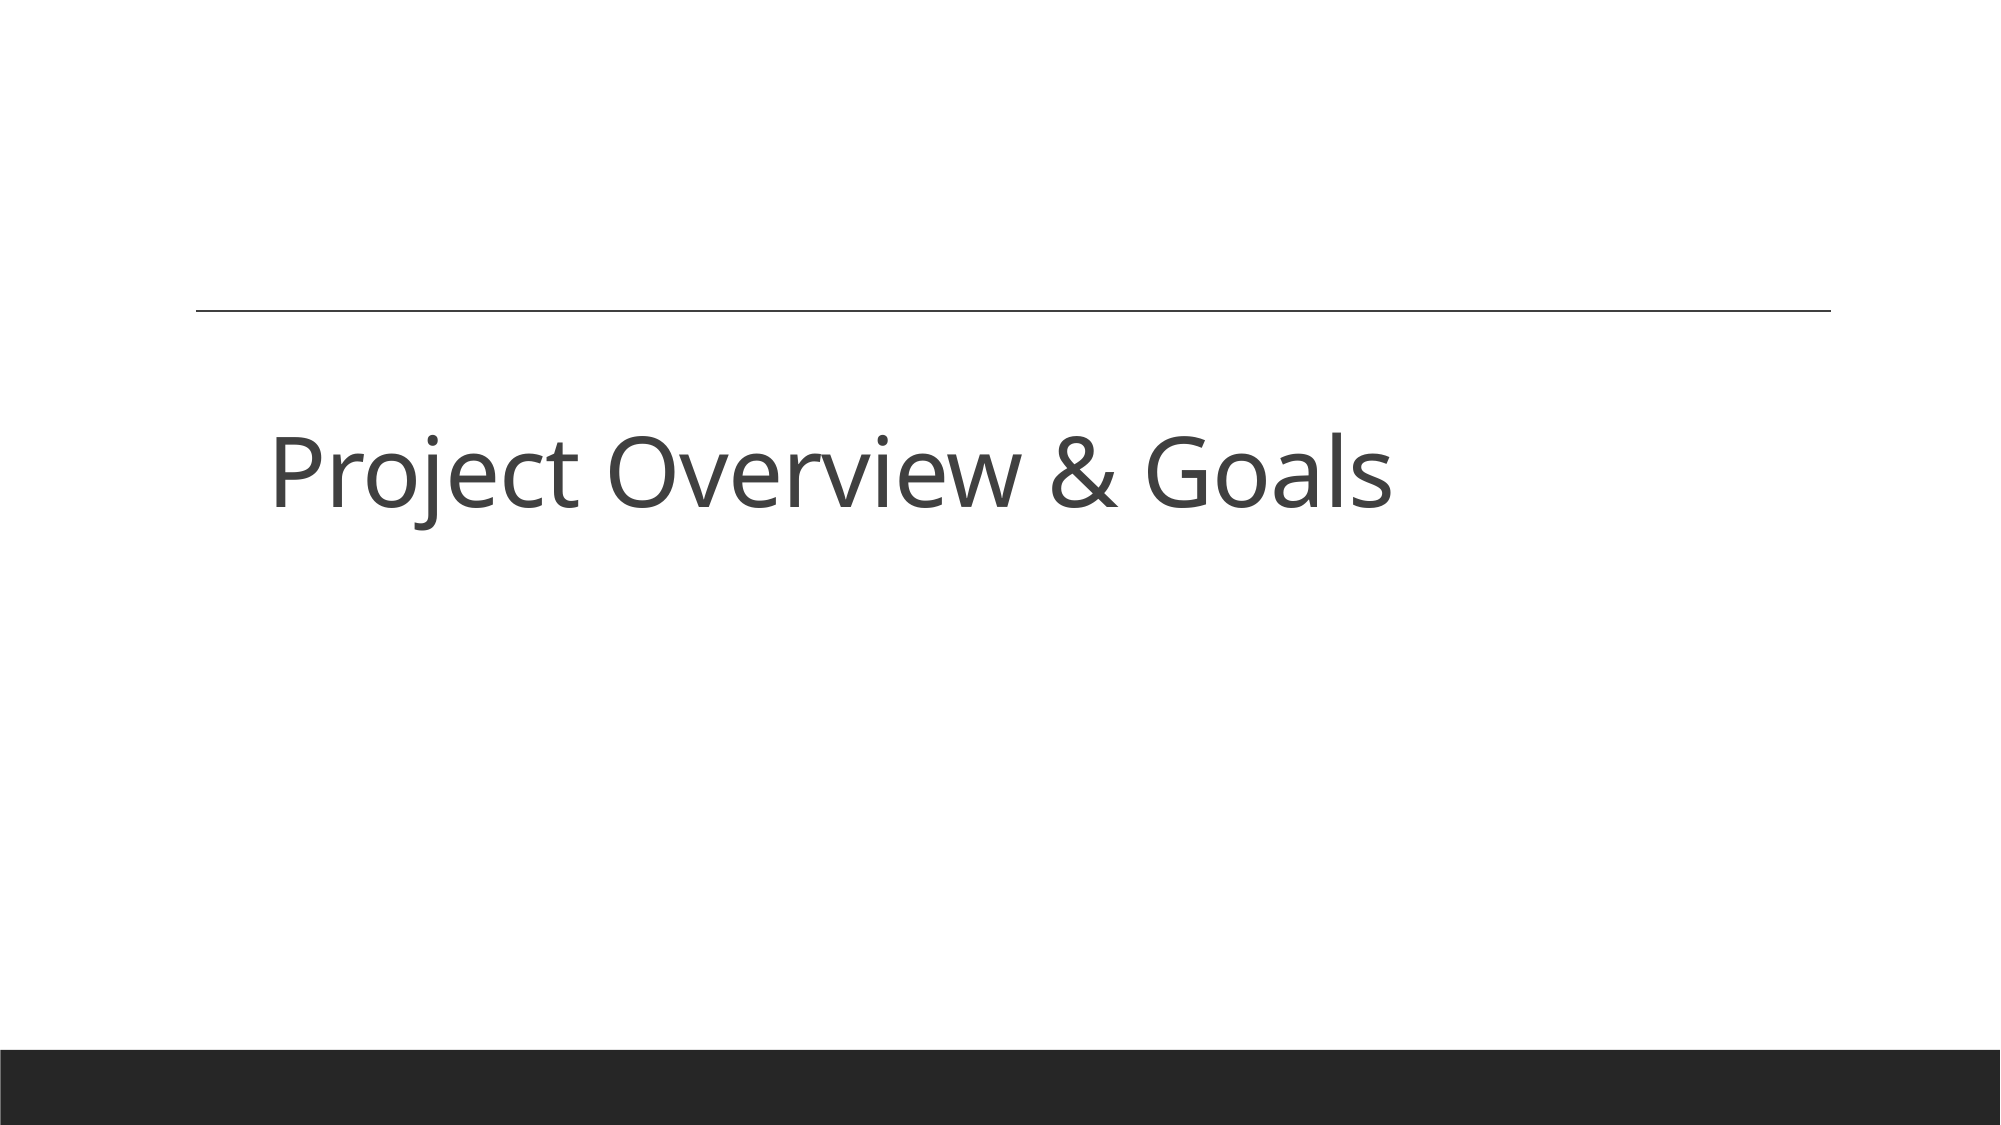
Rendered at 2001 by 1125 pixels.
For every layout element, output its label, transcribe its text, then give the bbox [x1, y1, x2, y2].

title Project Overview & Goals [251, 298, 1902, 537]
